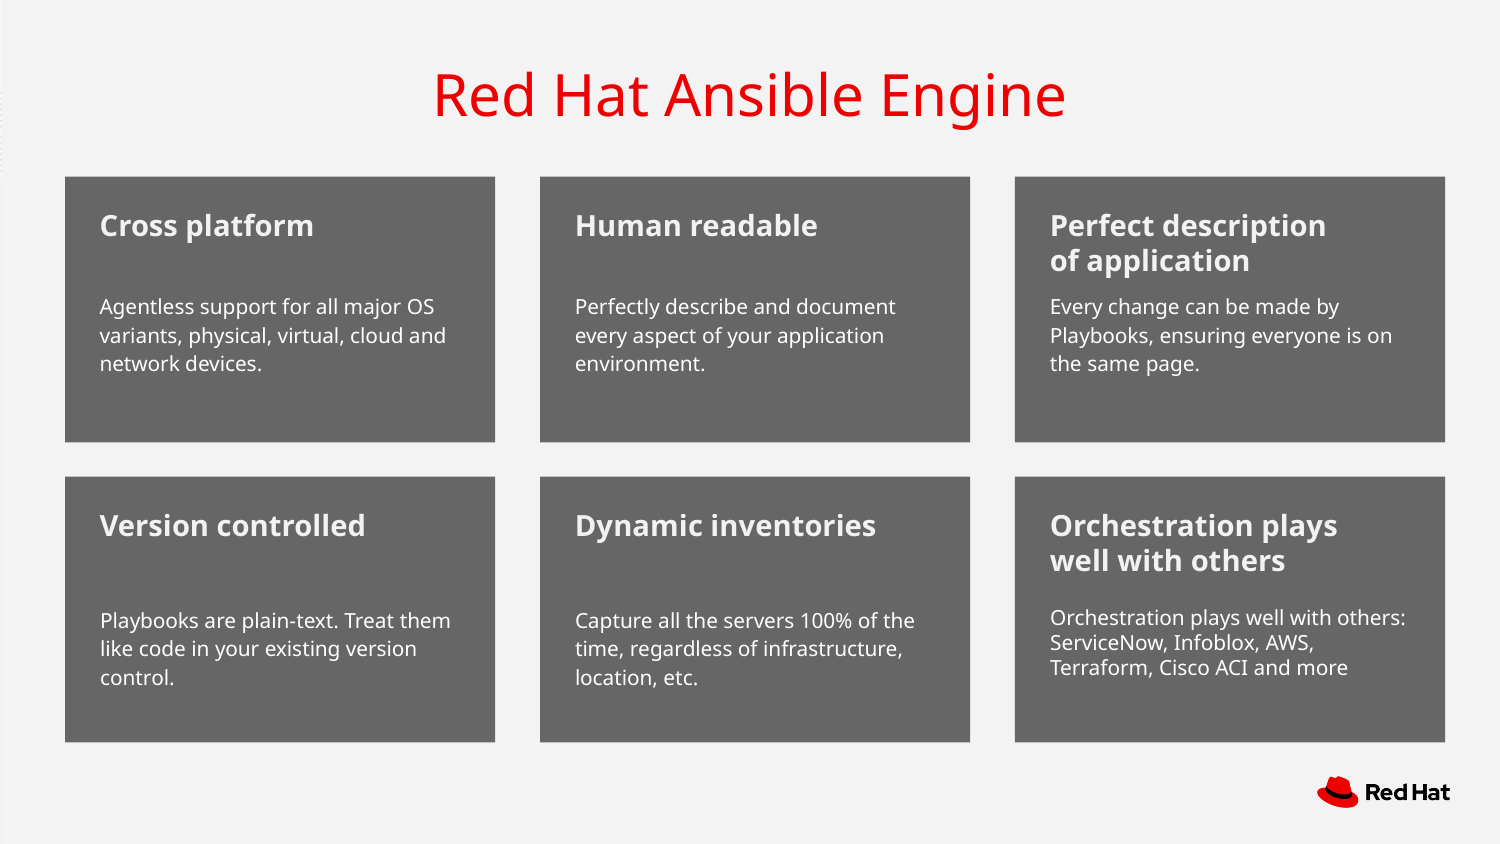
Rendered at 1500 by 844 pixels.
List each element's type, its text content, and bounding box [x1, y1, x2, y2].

text_box Human readable [559, 199, 950, 272]
text_box Cross platform [84, 199, 475, 272]
text_box Red Hat Ansible Engine [0, 42, 1500, 143]
text_box [65, 476, 496, 743]
picture [1299, 761, 1463, 820]
text_box [1014, 476, 1446, 743]
text_box [540, 176, 971, 443]
text_box Agentless support for all major OS variants, physical, virtual, cloud and network devices. [84, 272, 475, 422]
text_box Capture all the servers 100% of the time, regardless of infrastructure, location, etc. [560, 591, 950, 731]
text_box Every change can be made by Playbooks, ensuring everyone is on the same page. [1034, 272, 1425, 422]
text_box Perfect description of application [1034, 199, 1425, 272]
text_box [1014, 176, 1446, 443]
text_box [540, 476, 971, 743]
text_box Orchestration plays well with others [1034, 499, 1425, 604]
text_box Perfectly describe and document every aspect of your application environment. [559, 272, 950, 422]
text_box Version controlled [84, 499, 475, 575]
text_box Playbooks are plain-text. Treat them like code in your existing version control. [85, 591, 476, 731]
text_box [65, 176, 496, 443]
text_box Dynamic inventories [559, 499, 950, 575]
text_box Orchestration plays well with others: ServiceNow, Infoblox, AWS, Terraform, Cisco ACI and more [1035, 581, 1426, 731]
